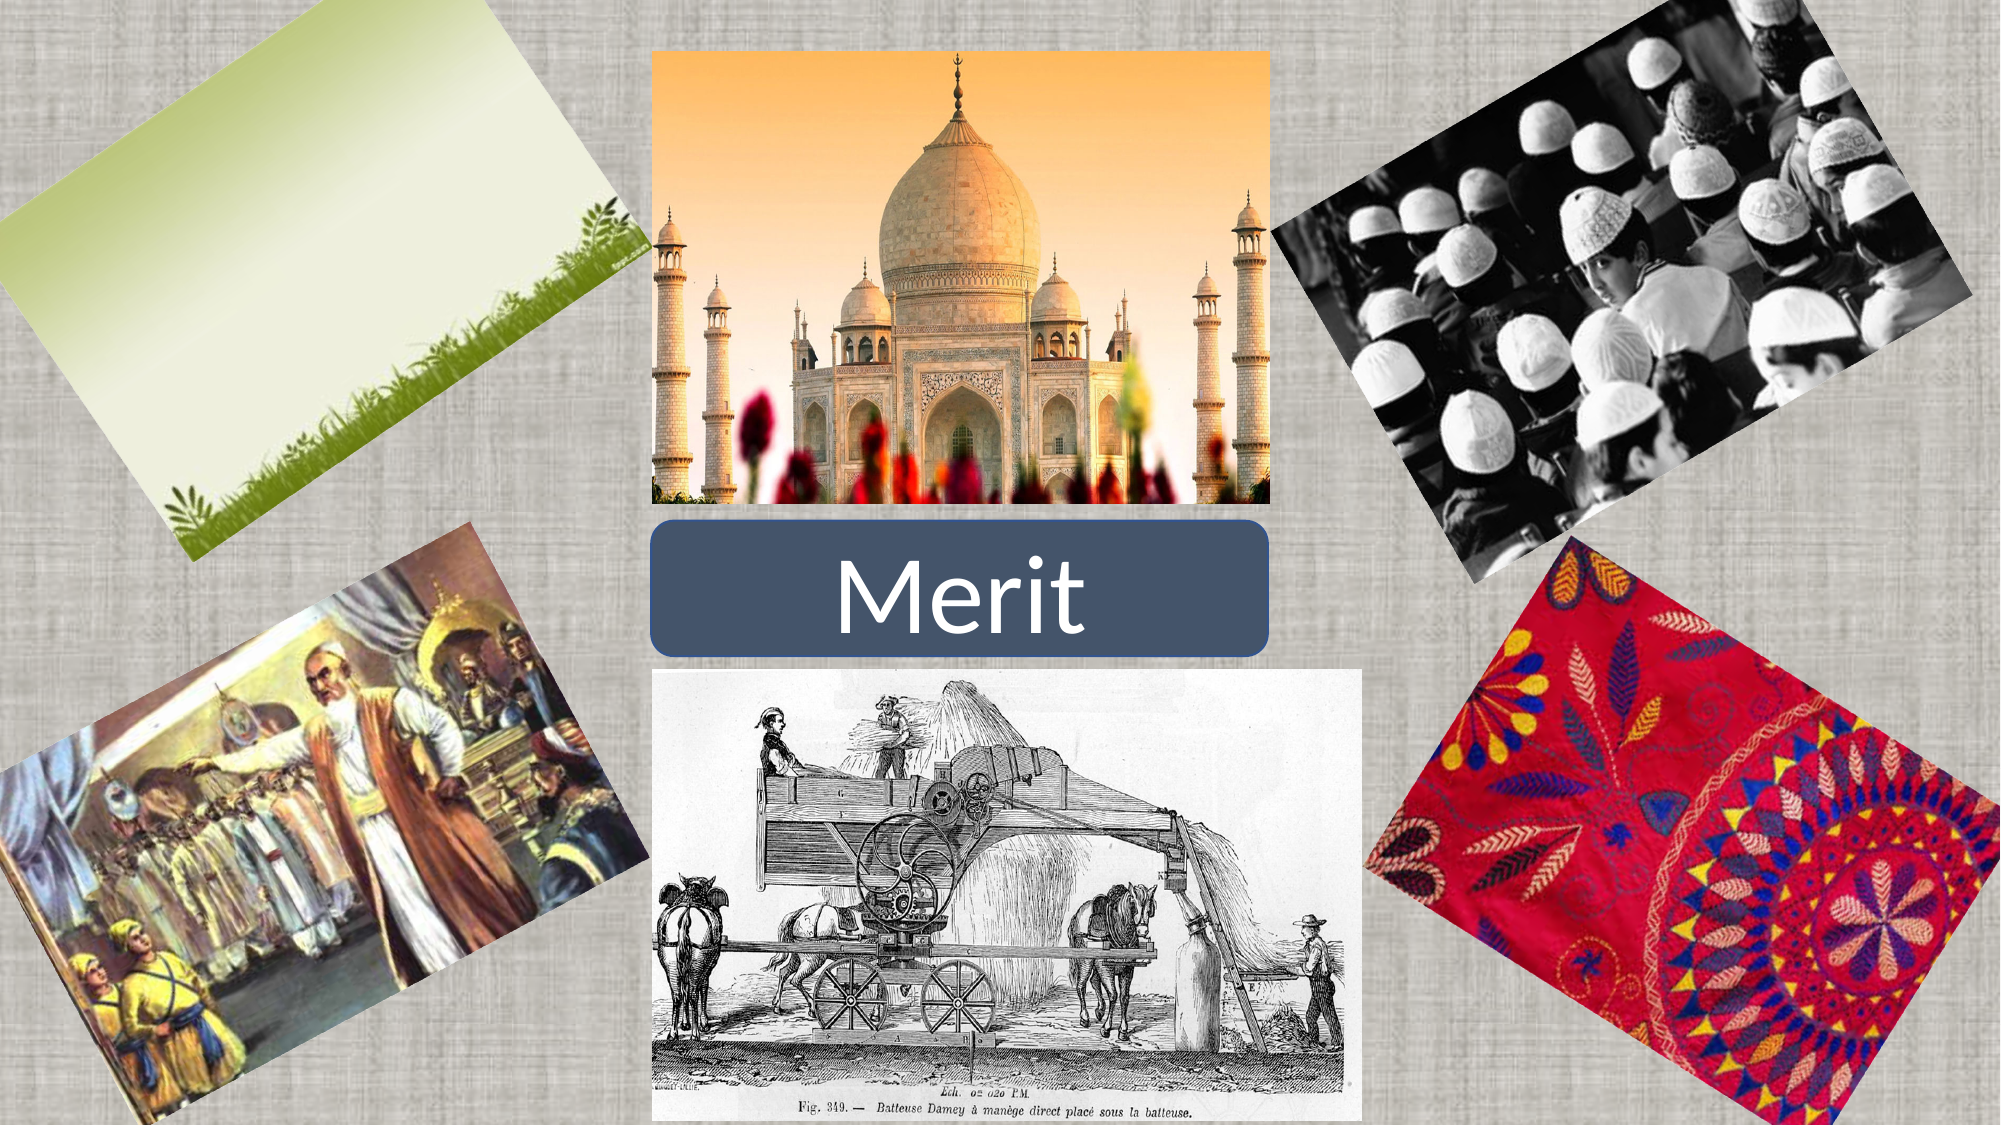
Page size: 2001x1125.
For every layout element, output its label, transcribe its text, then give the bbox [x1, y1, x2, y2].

text_box Merit [650, 519, 1269, 658]
picture [0, 0, 2001, 1125]
